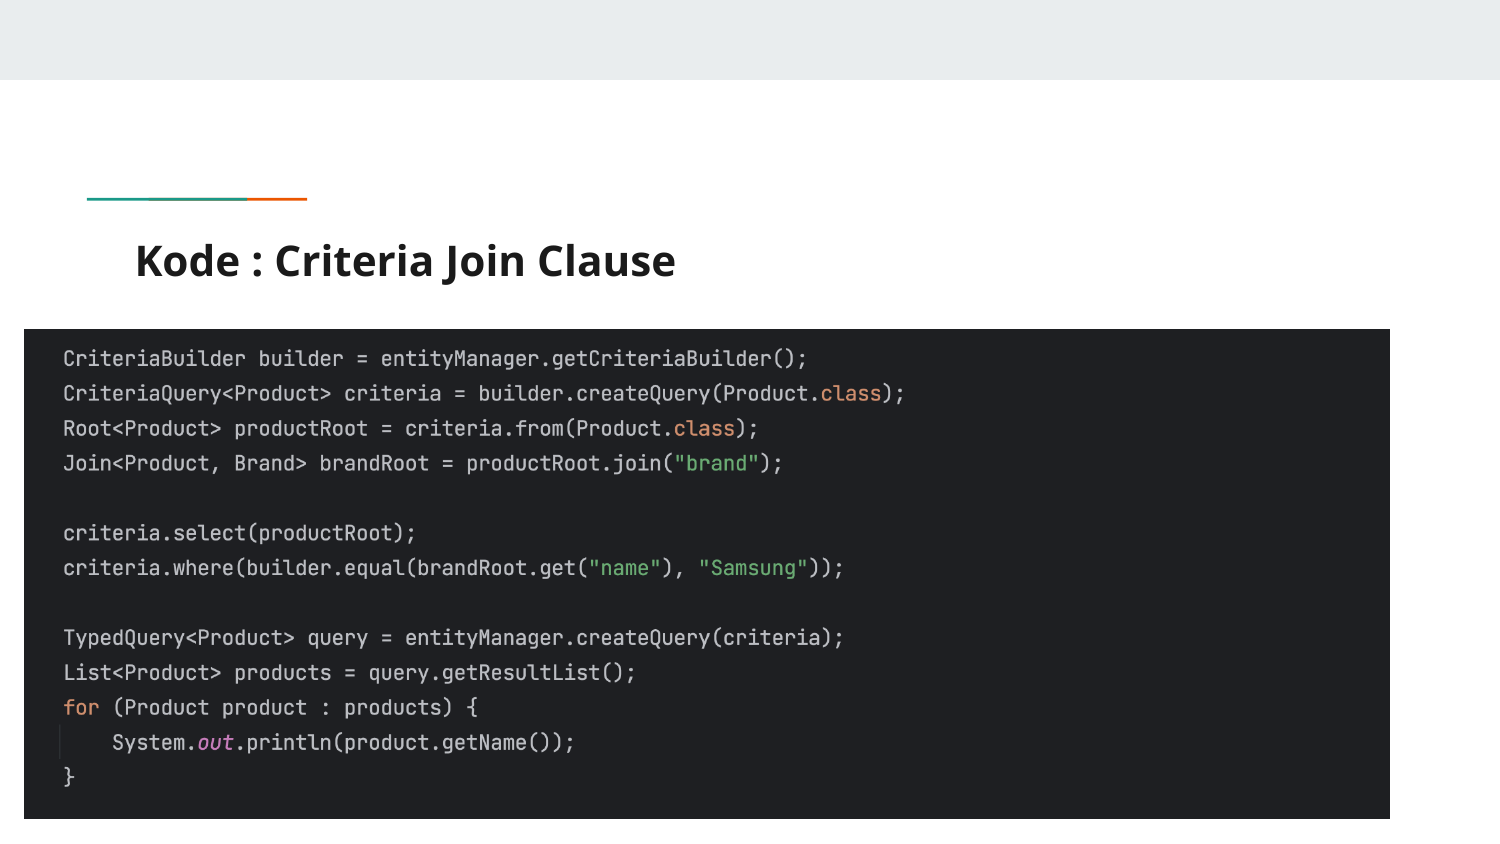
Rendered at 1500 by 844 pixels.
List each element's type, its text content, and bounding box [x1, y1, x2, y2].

picture [24, 328, 1390, 819]
title Kode : Criteria Join Clause [119, 216, 1381, 305]
